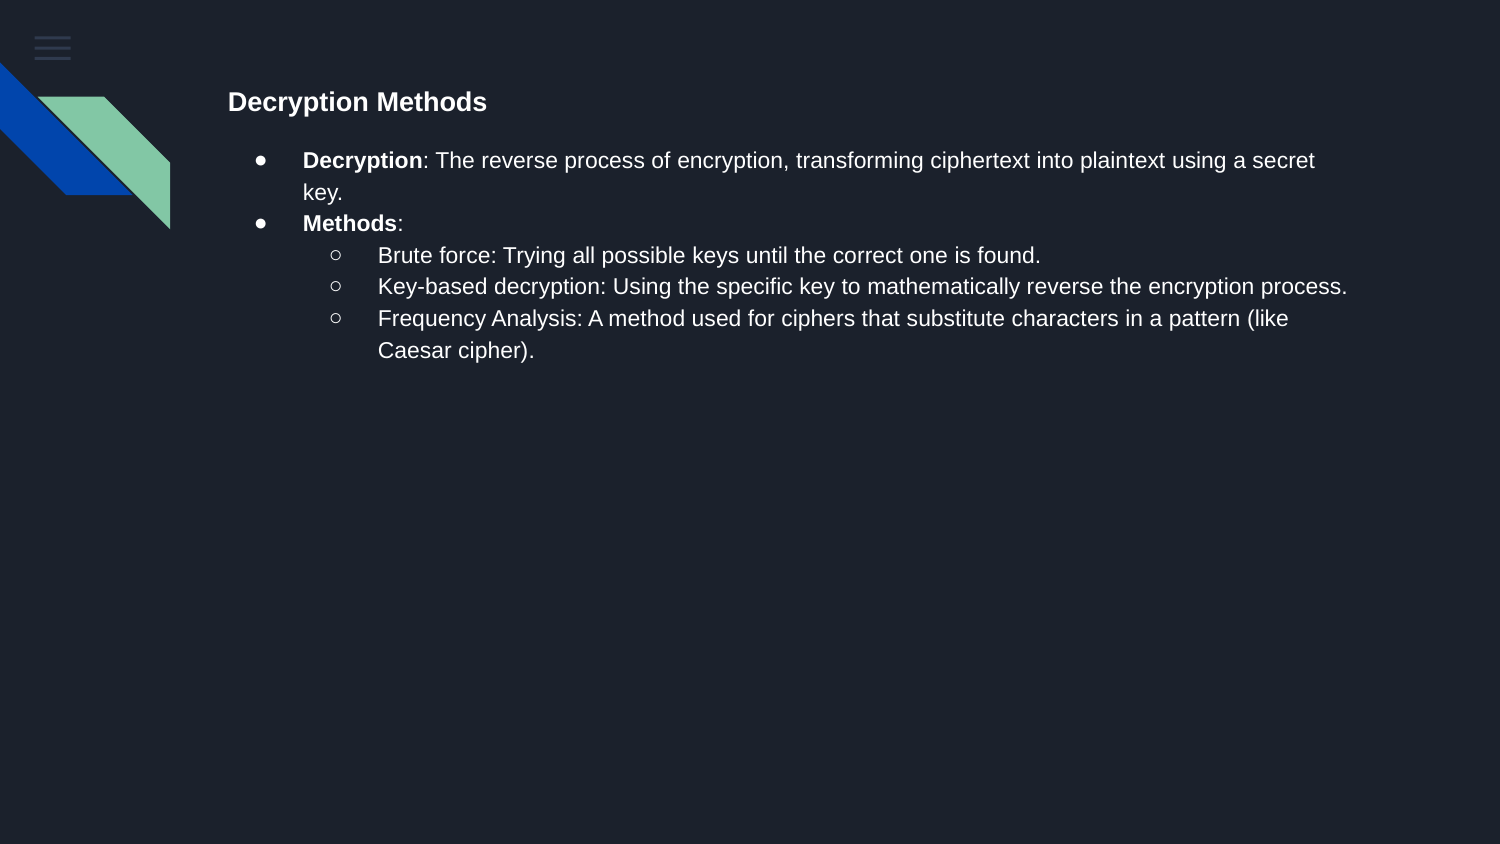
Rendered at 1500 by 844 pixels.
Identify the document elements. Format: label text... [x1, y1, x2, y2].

title Decryption Methods Decryption: The reverse process of encryption, transforming ciphertext into plaintext using a secret key. Methods: Brute force: Trying all possible keys until the correct one is found. Key-based decryption: Using the specific key to mathematically reverse the encryption process. Frequency Analysis: A method used for ciphers that substitute characters in a pattern (like Caesar cipher). [212, 64, 1368, 422]
